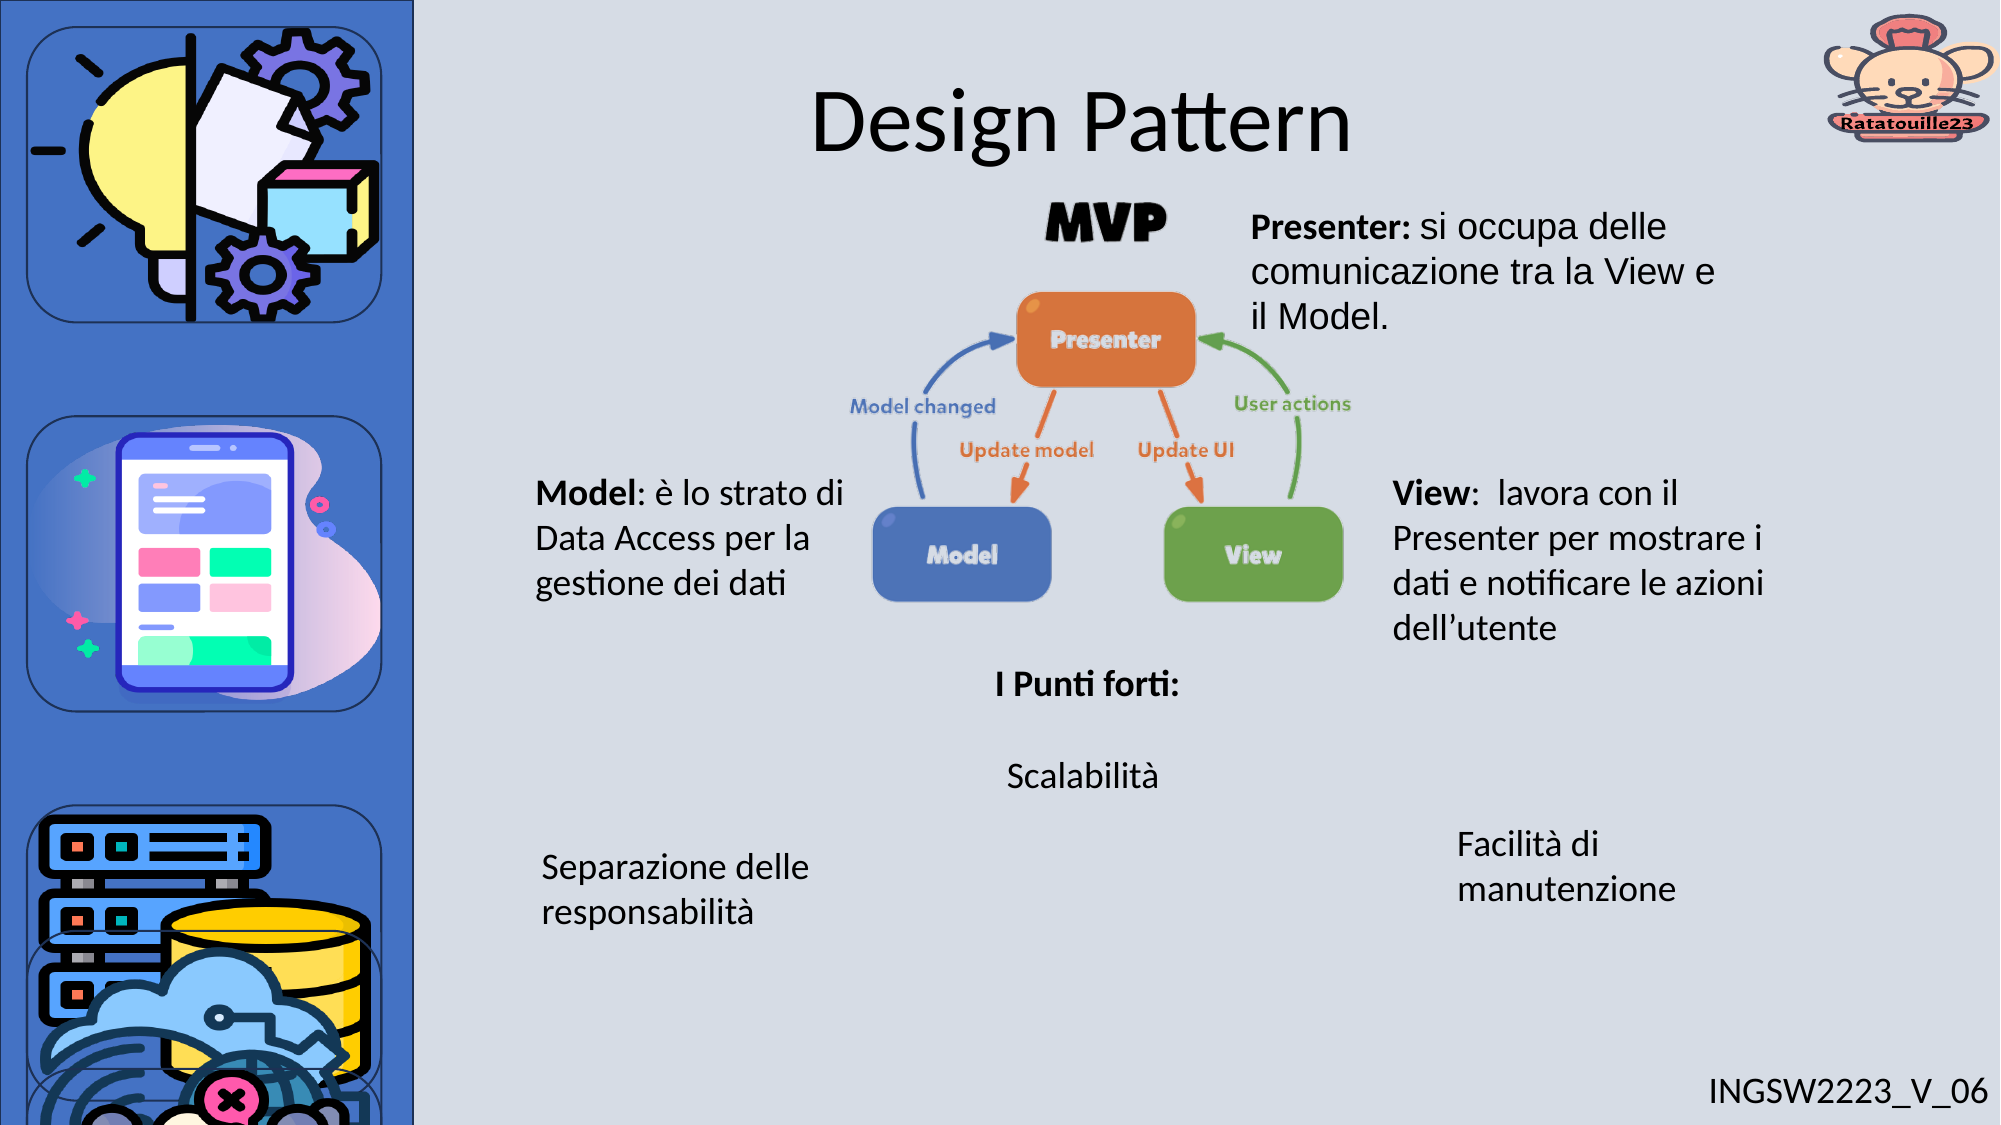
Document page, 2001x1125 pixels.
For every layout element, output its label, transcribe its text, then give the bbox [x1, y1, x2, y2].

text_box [1823, 13, 2000, 143]
text_box [25, 1067, 383, 1125]
text_box Scalabilità [992, 744, 1220, 804]
text_box Separazione delle responsabilità [526, 835, 879, 940]
text_box [25, 804, 383, 978]
text_box Model: è lo strato di Data Access per la gestione dei dati [520, 460, 828, 611]
text_box [25, 26, 383, 324]
text_box I Punti forti: [980, 660, 1227, 712]
text_box INGSW2223_V_06 [1693, 1058, 2000, 1118]
text_box Design Pattern [796, 52, 1657, 178]
text_box View: lavora con il Presenter per mostrare i dati e notificare le azioni dell’utente [1384, 460, 1824, 656]
picture [828, 173, 1384, 660]
text_box [25, 929, 383, 1116]
text_box [0, 0, 414, 1125]
text_box Facilità di manutenzione [1442, 811, 1794, 917]
text_box [25, 415, 383, 713]
text_box Presenter: si occupa delle comunicazione tra la View e il Model. [1384, 194, 1744, 344]
